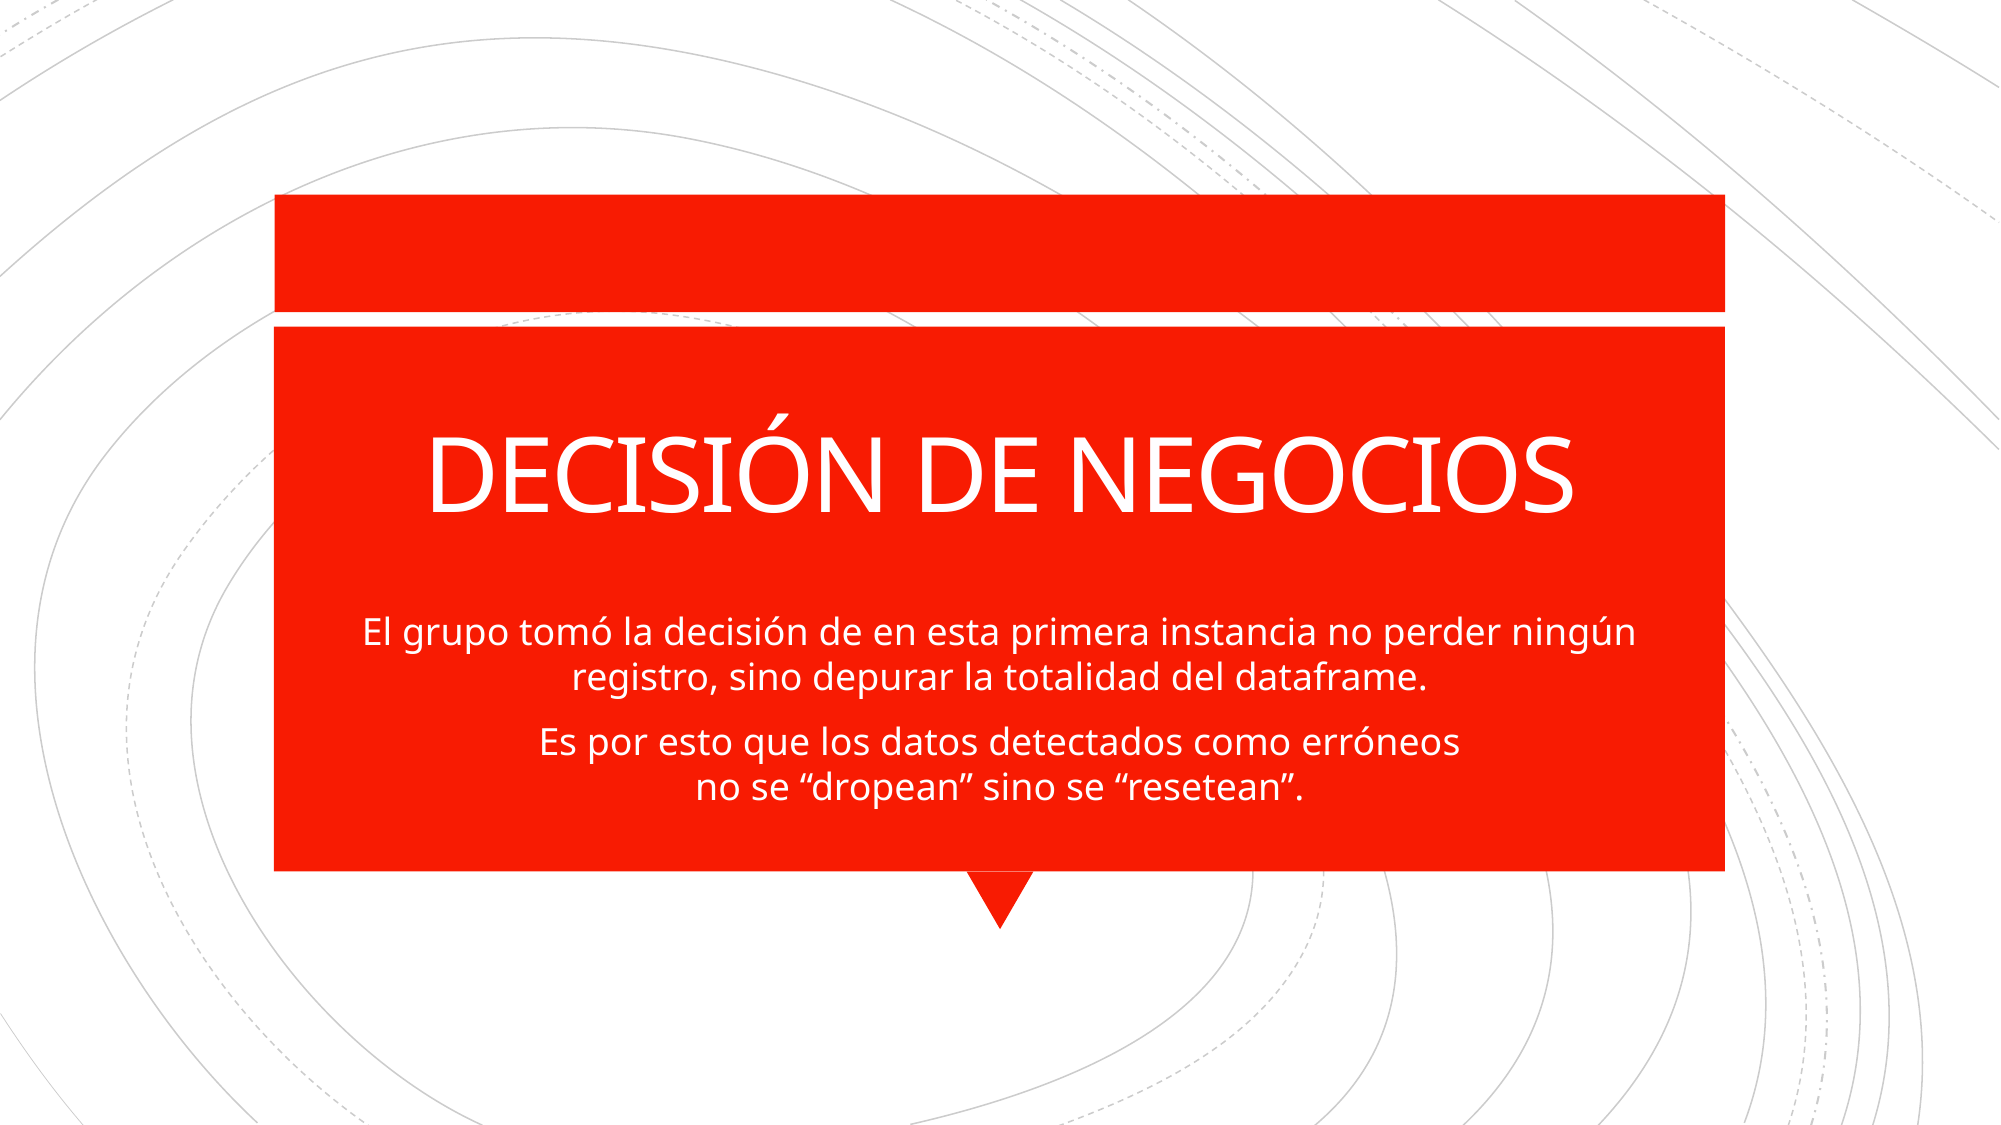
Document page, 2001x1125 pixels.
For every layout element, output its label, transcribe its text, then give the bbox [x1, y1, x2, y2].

title DECISIÓN DE NEGOCIOS [288, 340, 1713, 533]
subtitle El grupo tomó la decisión de en esta primera instancia no perder ningún registro, sino depurar la totalidad del dataframe. Es por esto que los datos detectados como erróneos no se “dropean” sino se “resetean”. [288, 607, 1712, 825]
